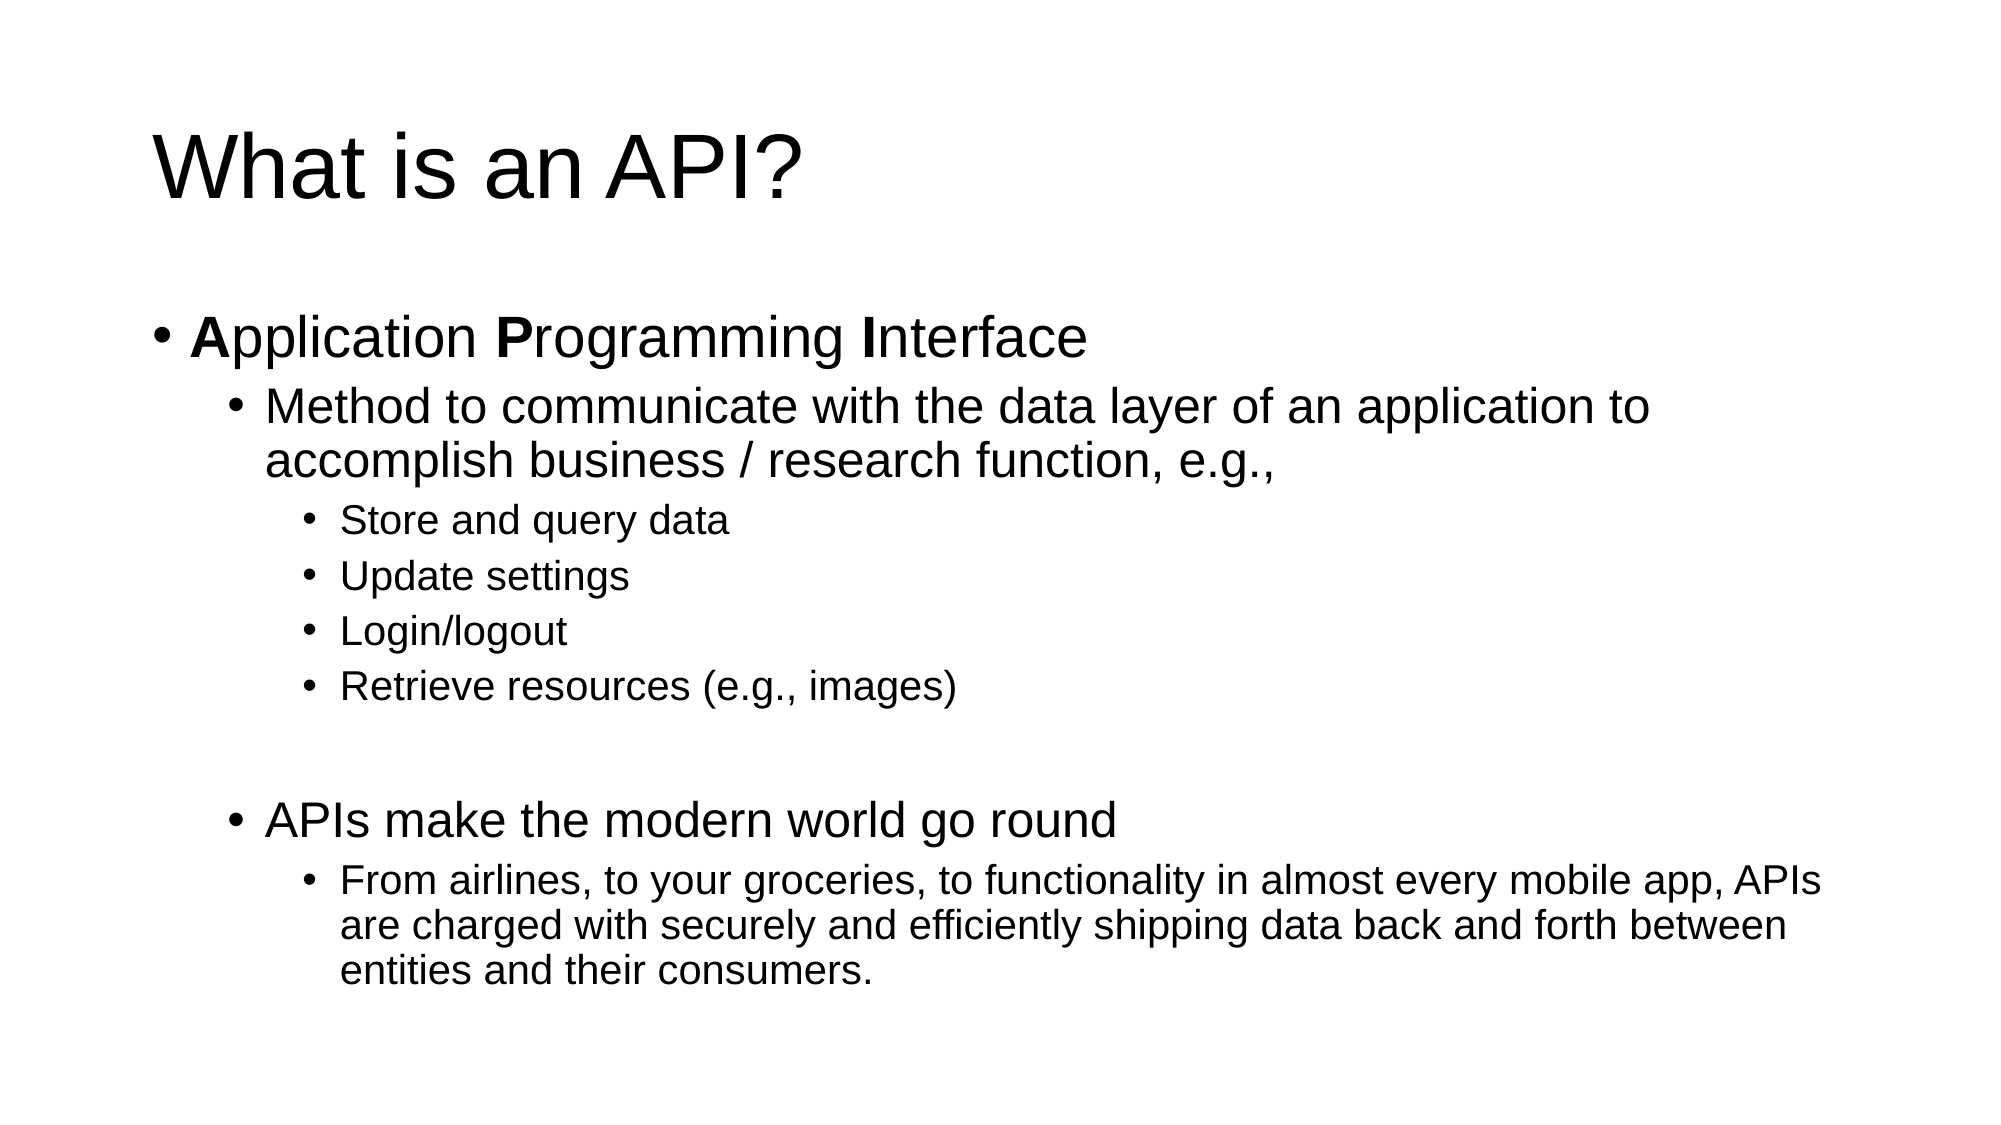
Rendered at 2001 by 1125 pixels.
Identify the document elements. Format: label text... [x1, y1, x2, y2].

title What is an API? [137, 59, 1863, 278]
list Application Programming Interface Method to communicate with the data layer of an application to accomplish business / research function, e.g., Store and query data Update settings Login/logout Retrieve resources (e.g., images) APIs make the modern world go round From airlines, to your groceries, to functionality in almost every mobile app, APIs are charged with securely and efficiently shipping data back and forth between entities and their consumers. [137, 299, 1863, 1014]
